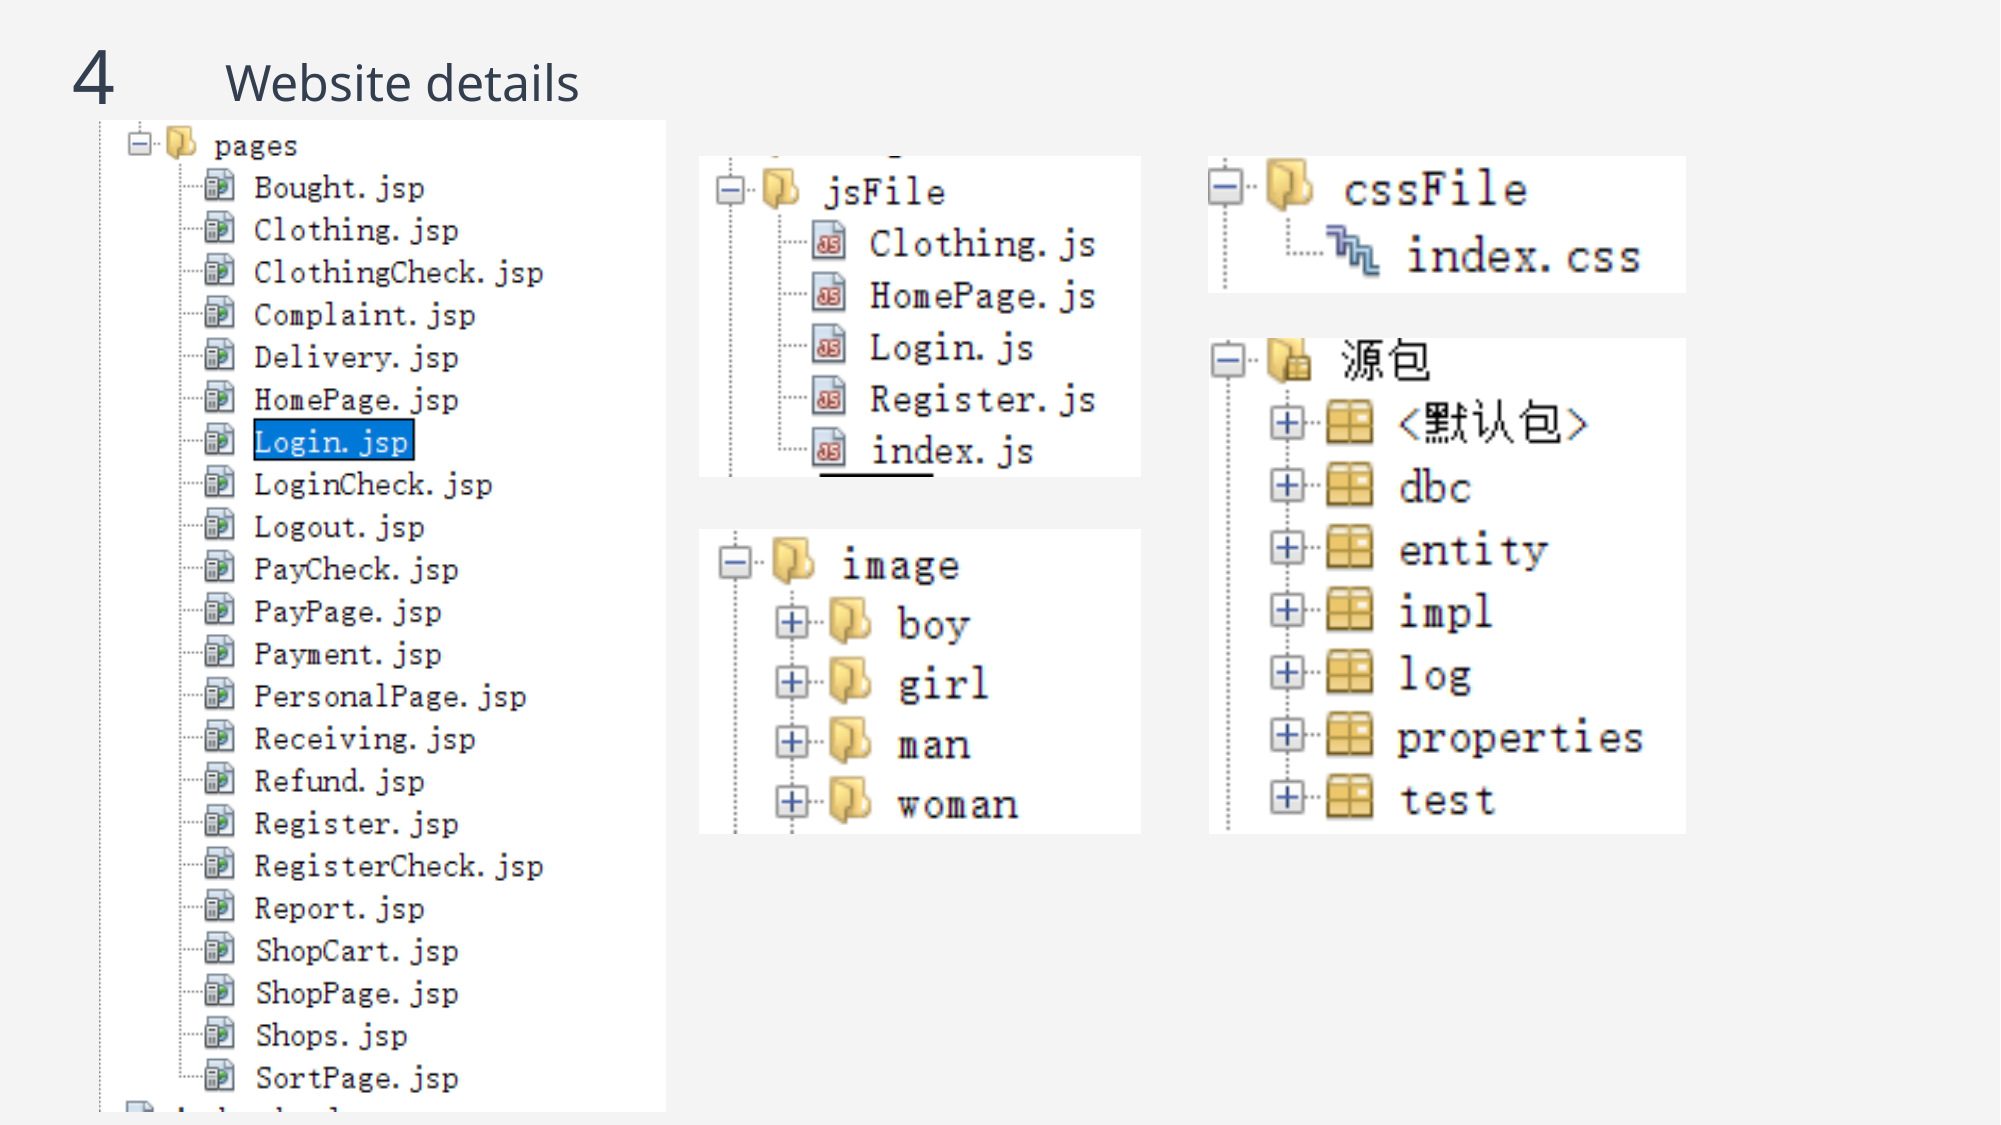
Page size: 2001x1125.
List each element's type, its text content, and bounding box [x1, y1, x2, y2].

picture [0, 0, 2001, 1125]
text_box Website details [161, 43, 644, 118]
text_box 4 [42, 29, 146, 120]
